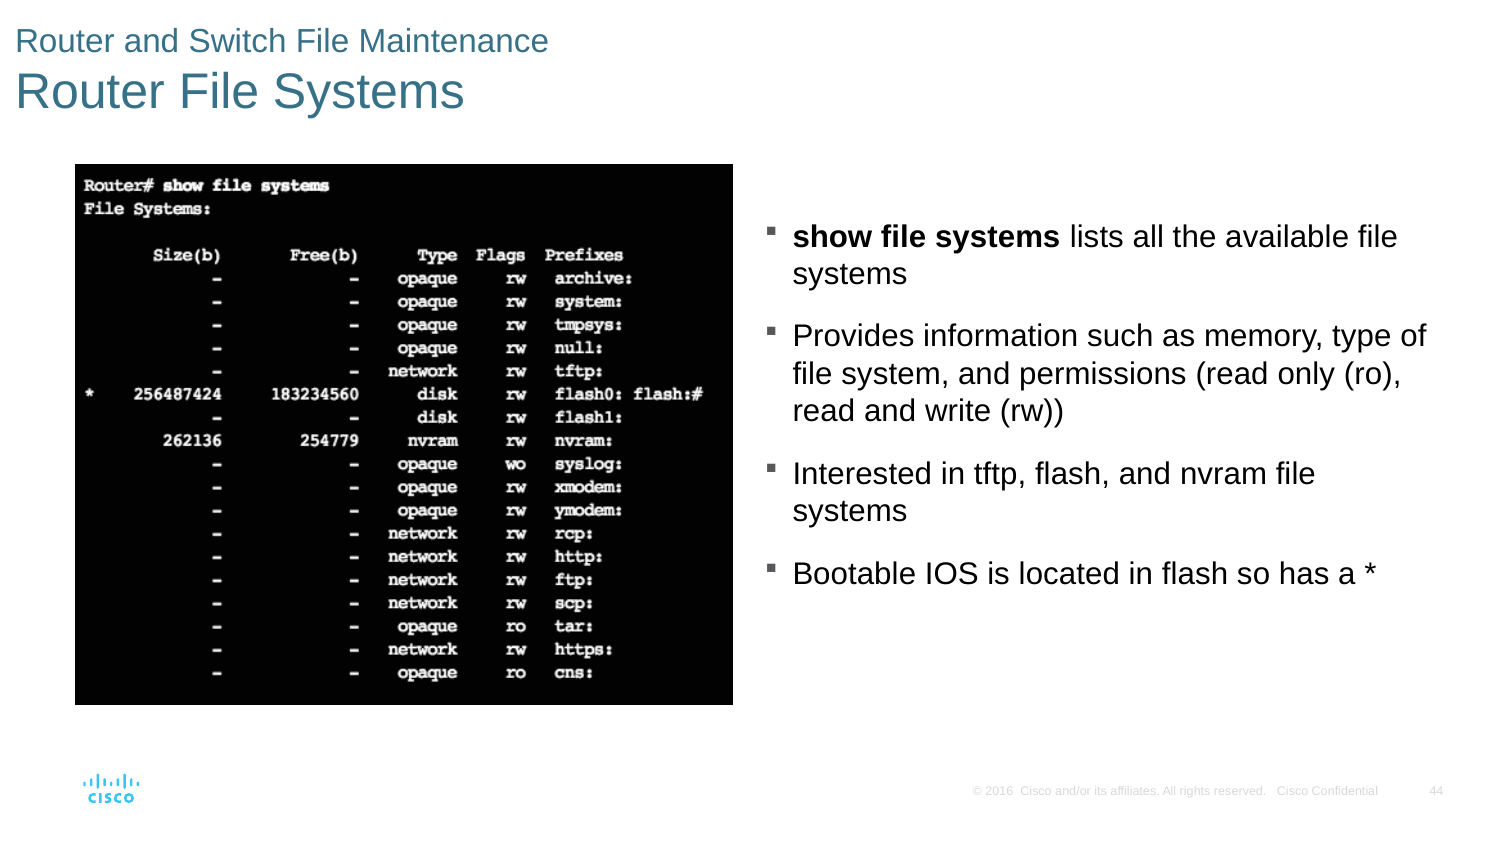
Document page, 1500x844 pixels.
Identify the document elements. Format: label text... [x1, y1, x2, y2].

text_box show file systems lists all the available file systems Provides information such as memory, type of file system, and permissions (read only (ro), read and write (rw)) Interested in tftp, flash, and nvram file systems Bootable IOS is located in flash so has a * [749, 208, 1455, 648]
title Router and Switch File Maintenance Router File Systems [0, 6, 1500, 131]
picture [74, 164, 734, 705]
